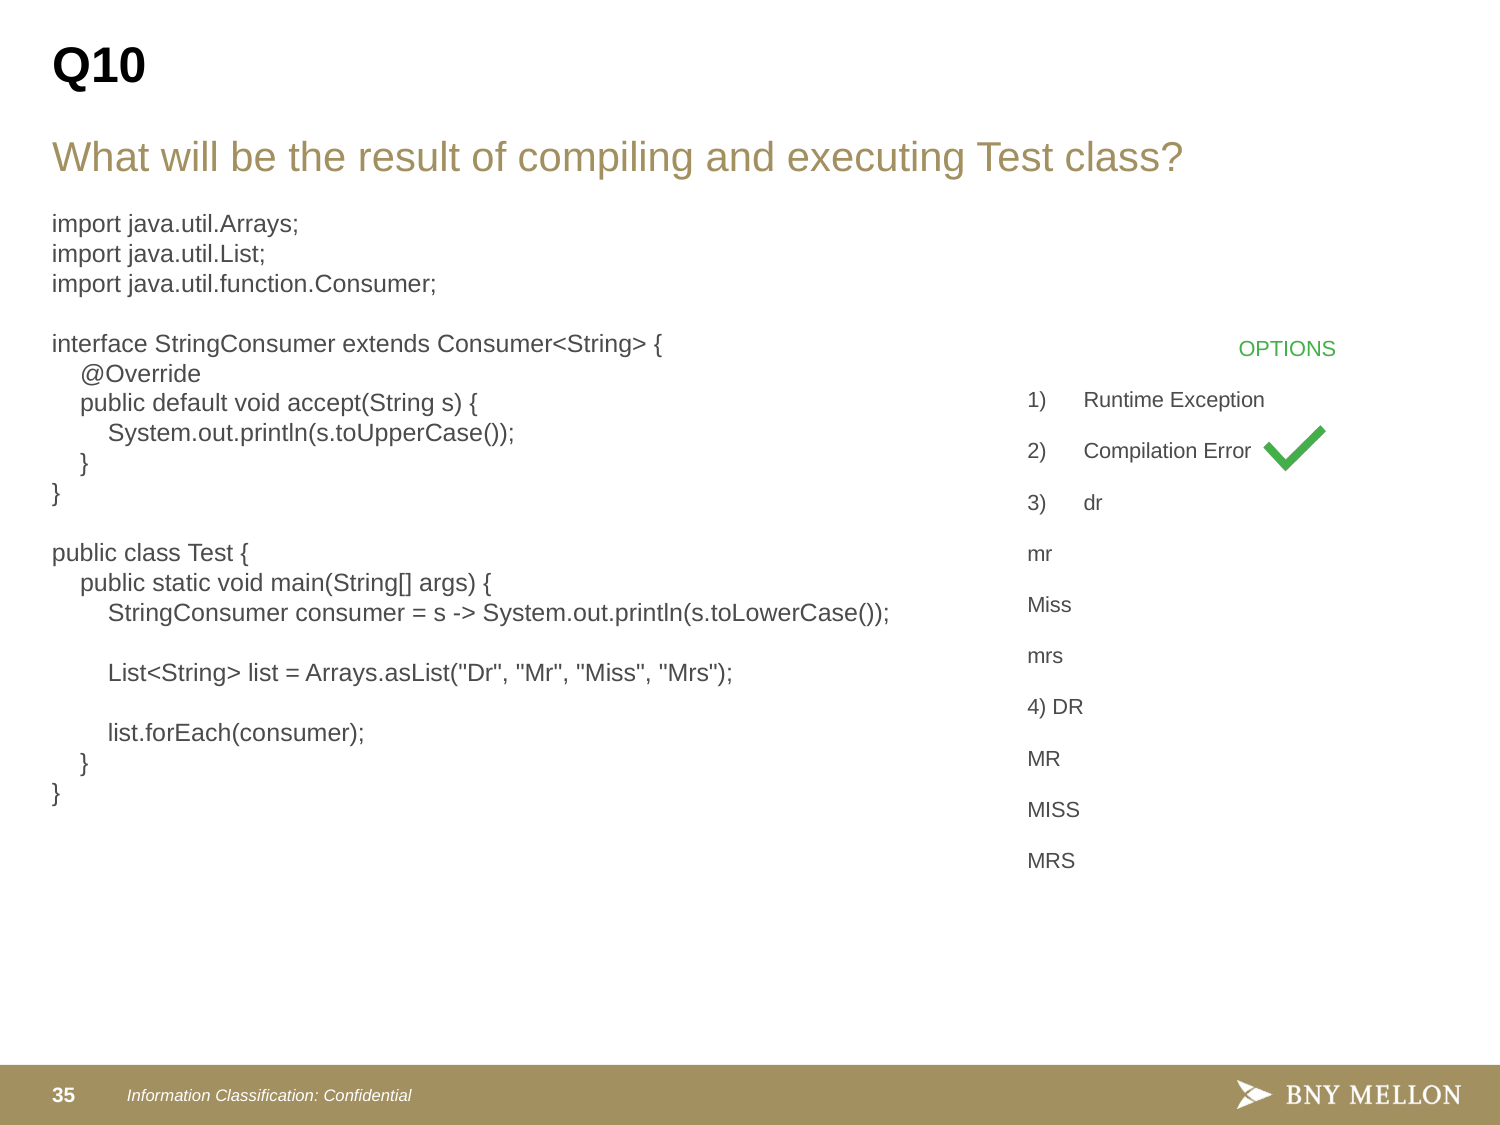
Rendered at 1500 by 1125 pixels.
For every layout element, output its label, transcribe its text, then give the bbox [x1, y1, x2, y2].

list What will be the result of compiling and executing Test class? [37, 121, 1463, 188]
picture [1262, 413, 1327, 482]
title Q10 [37, 24, 1463, 101]
text_box import java.util.Arrays; import java.util.List; import java.util.function.Consumer; interface StringConsumer extends Consumer<String> { @Override public default void accept(String s) { System.out.println(s.toUpperCase()); } } public class Test { public static void main(String[] args) { StringConsumer consumer = s -> System.out.println(s.toLowerCase()); List<String> list = Arrays.asList("Dr", "Mr", "Miss", "Mrs"); list.forEach(consumer); } } [37, 199, 988, 814]
picture [1237, 1080, 1461, 1109]
text_box OPTIONS Runtime Exception Compilation Error dr mr Miss mrs 4) DR MR MISS MRS [1012, 327, 1488, 881]
